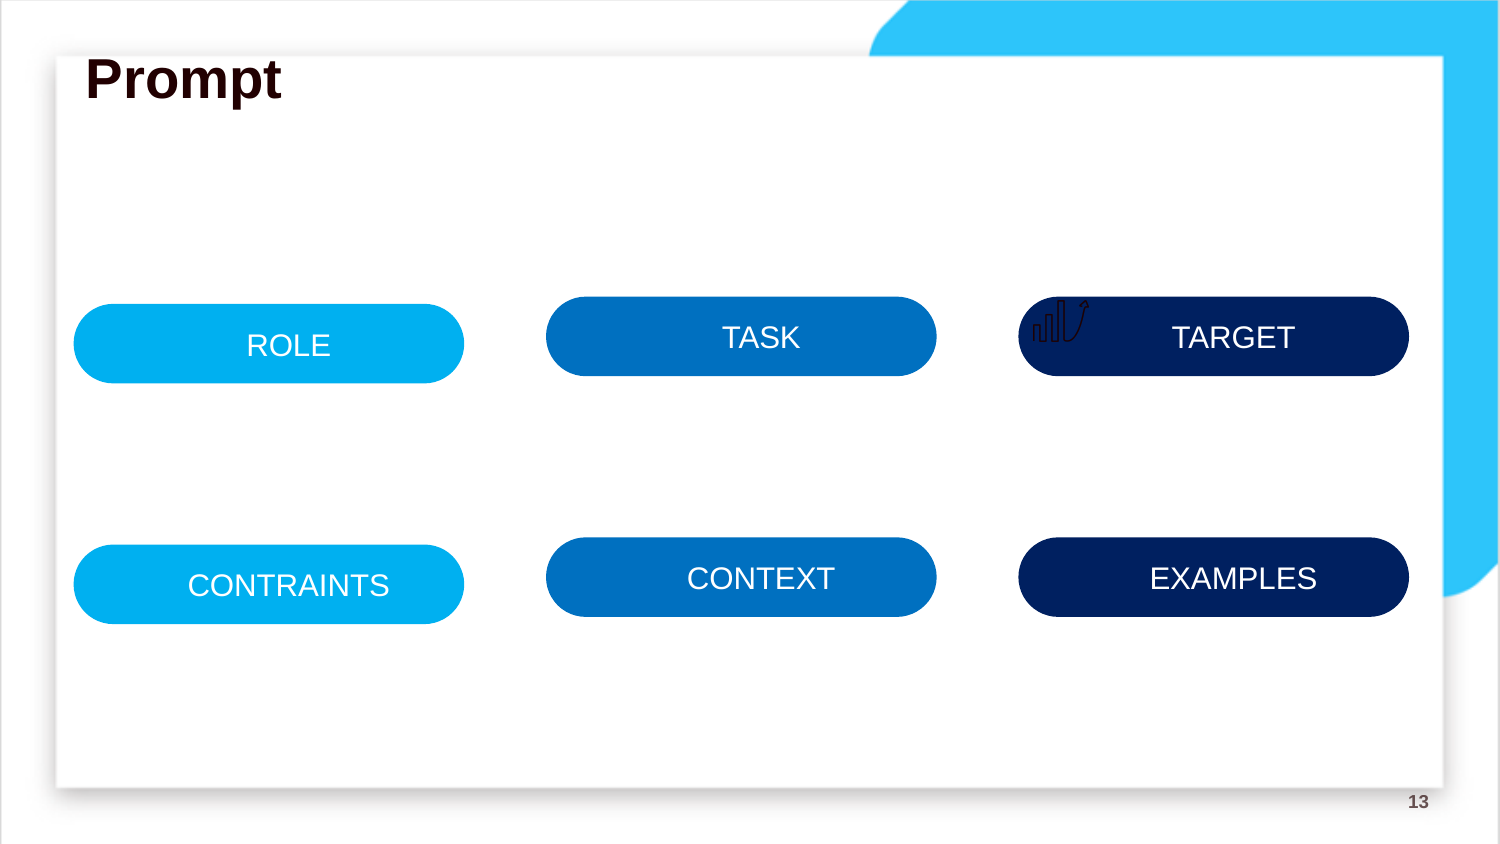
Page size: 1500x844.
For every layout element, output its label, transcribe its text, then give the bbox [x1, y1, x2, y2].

picture [0, 0, 1500, 844]
text_box ROLE [71, 301, 467, 386]
title Prompt [70, 26, 1214, 174]
text_box CONTRAINTS [71, 542, 467, 627]
text_box TARGET [1016, 294, 1412, 379]
text_box TASK [543, 294, 939, 379]
text_box CONTEXT [543, 535, 939, 619]
text_box EXAMPLES [1016, 535, 1412, 619]
